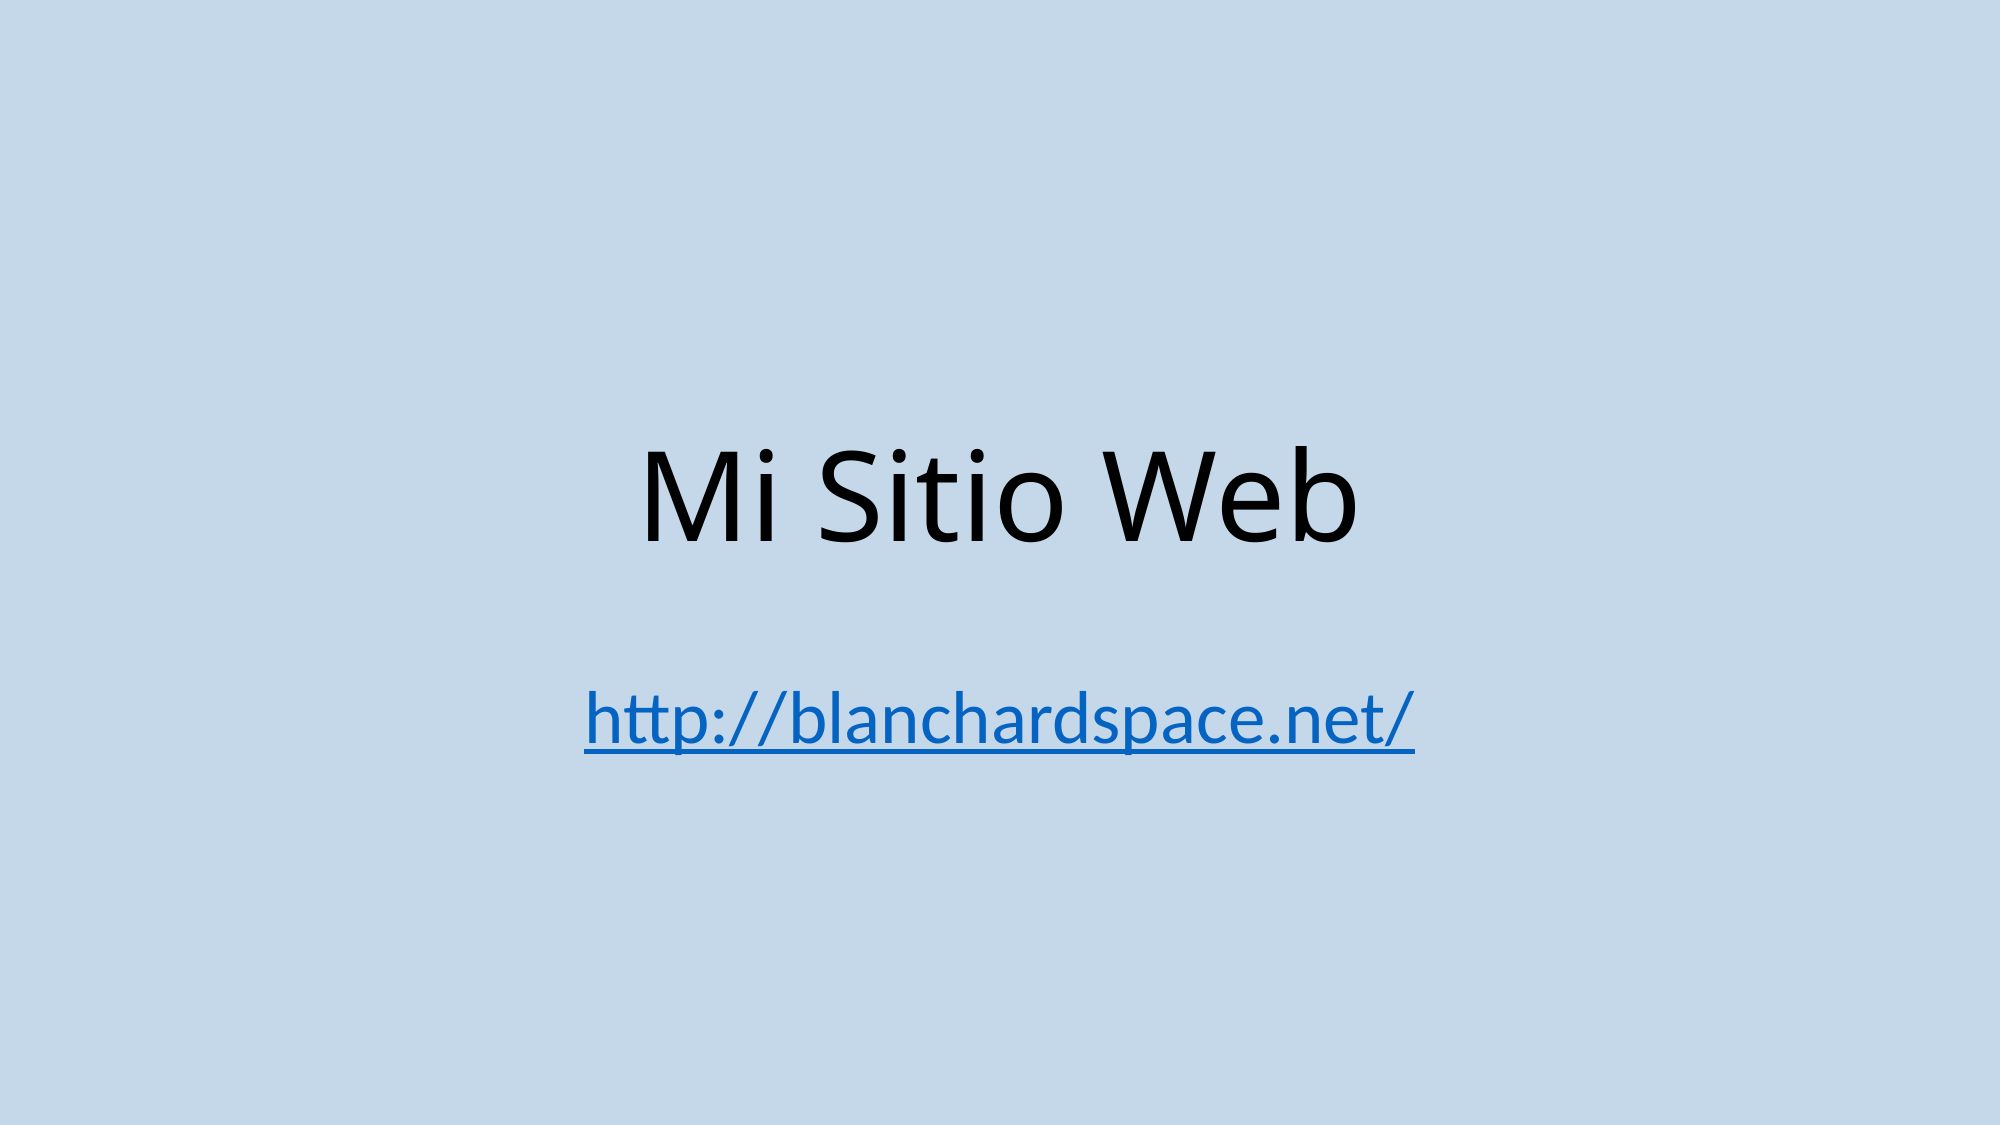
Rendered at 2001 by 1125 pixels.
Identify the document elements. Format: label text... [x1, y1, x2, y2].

title Mi Sitio Web [249, 184, 1750, 576]
subtitle http://blanchardspace.net/ [249, 590, 1750, 863]
